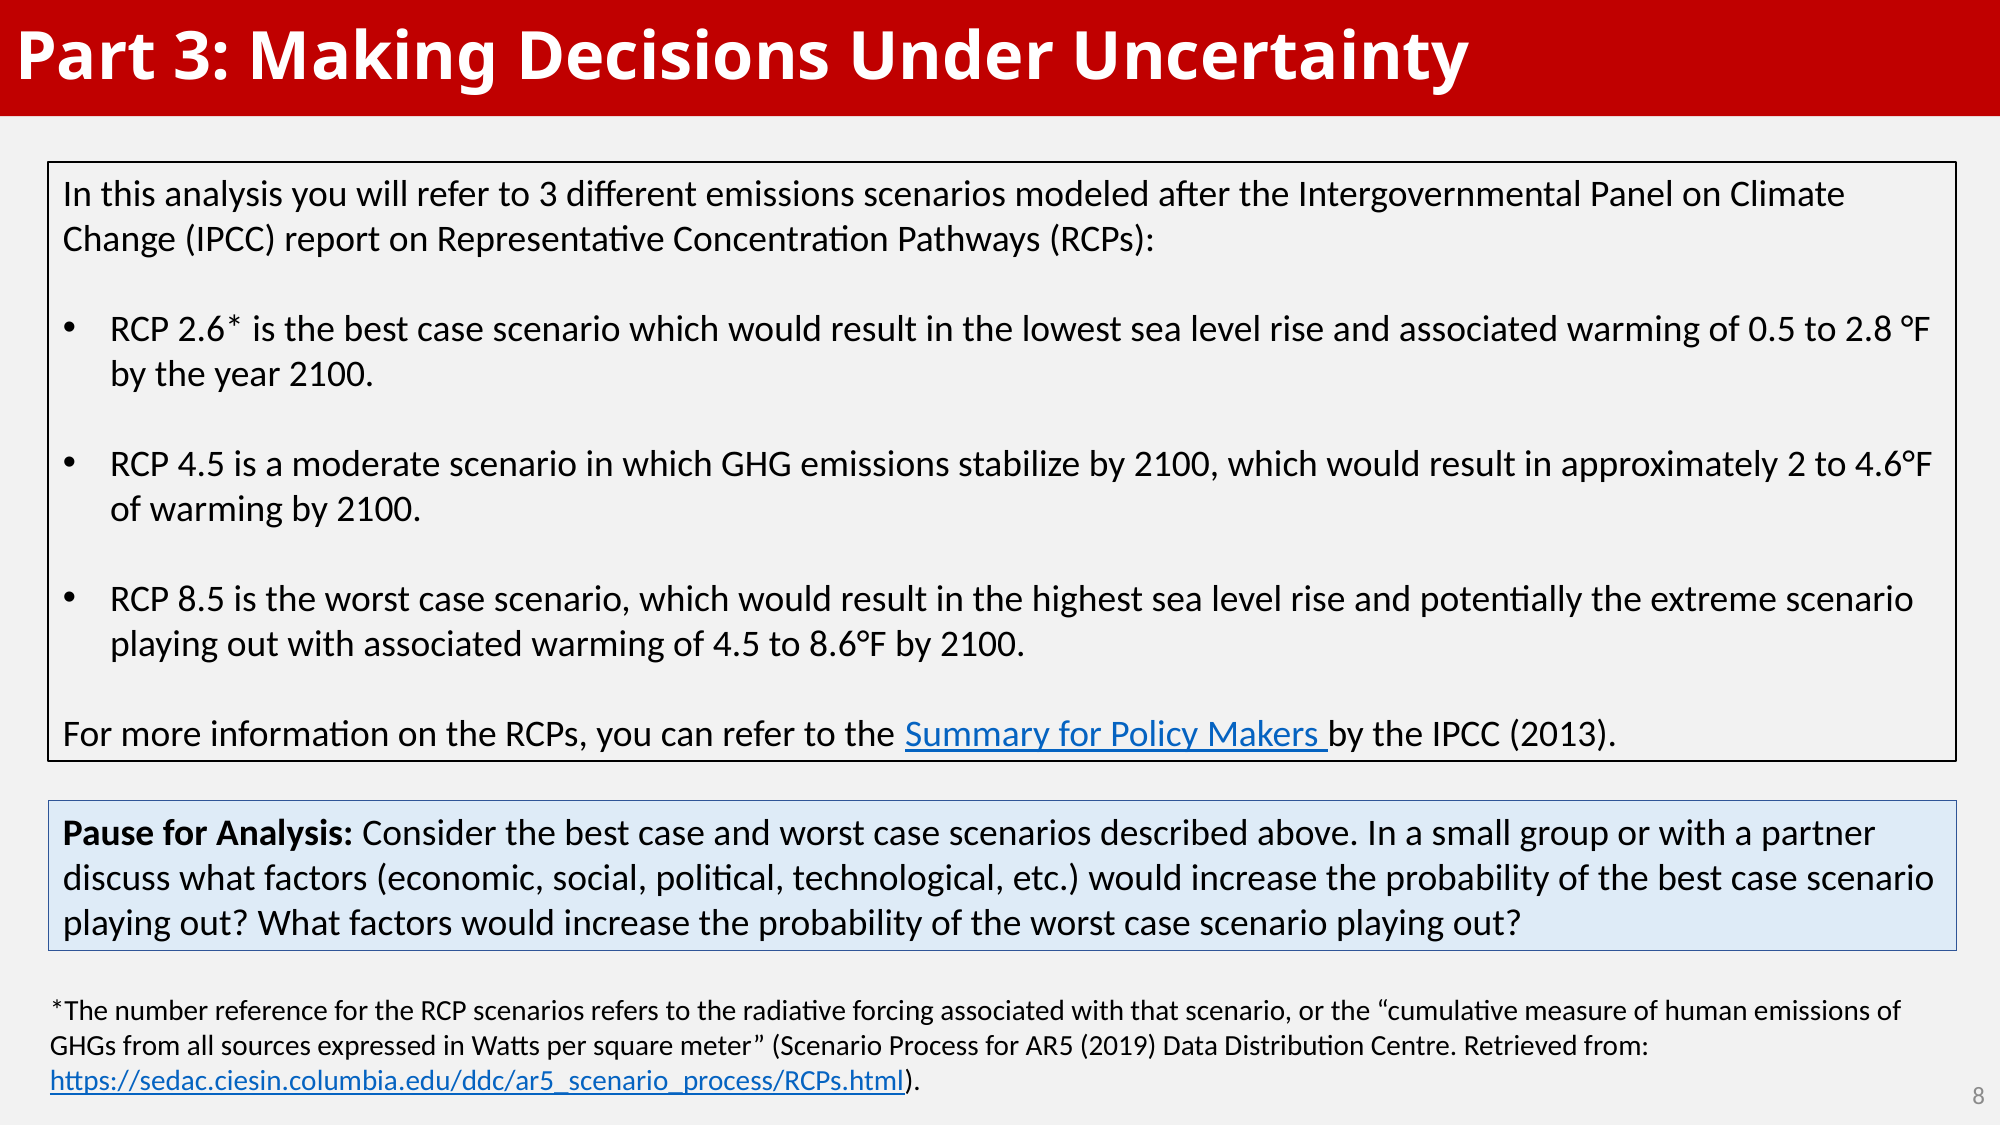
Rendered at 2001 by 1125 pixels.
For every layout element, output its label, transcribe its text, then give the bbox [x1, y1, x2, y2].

title Part 3: Making Decisions Under Uncertainty [0, 0, 2000, 117]
text_box *The number reference for the RCP scenarios refers to the radiative forcing associated with that scenario, or the “cumulative measure of human emissions of GHGs from all sources expressed in Watts per square meter” (Scenario Process for AR5 (2019) Data Distribution Centre. Retrieved from: https://sedac.ciesin.columbia.edu/ddc/ar5_scenario_process/RCPs.html). [34, 984, 1966, 1104]
text_box In this analysis you will refer to 3 different emissions scenarios modeled after the Intergovernmental Panel on Climate Change (IPCC) report on Representative Concentration Pathways (RCPs): RCP 2.6* is the best case scenario which would result in the lowest sea level rise and associated warming of 0.5 to 2.8 °F by the year 2100. RCP 4.5 is a moderate scenario in which GHG emissions stabilize by 2100, which would result in approximately 2 to 4.6°F of warming by 2100. RCP 8.5 is the worst case scenario, which would result in the highest sea level rise and potentially the extreme scenario playing out with associated warming of 4.5 to 8.6°F by 2100. For more information on the RCPs, you can refer to the Summary for Policy Makers by the IPCC (2013). [48, 161, 1957, 762]
text_box Pause for Analysis: Consider the best case and worst case scenarios described above. In a small group or with a partner discuss what factors (economic, social, political, technological, etc.) would increase the probability of the best case scenario playing out? What factors would increase the probability of the worst case scenario playing out? [48, 800, 1957, 951]
slide_number 8 [1550, 1065, 2000, 1125]
